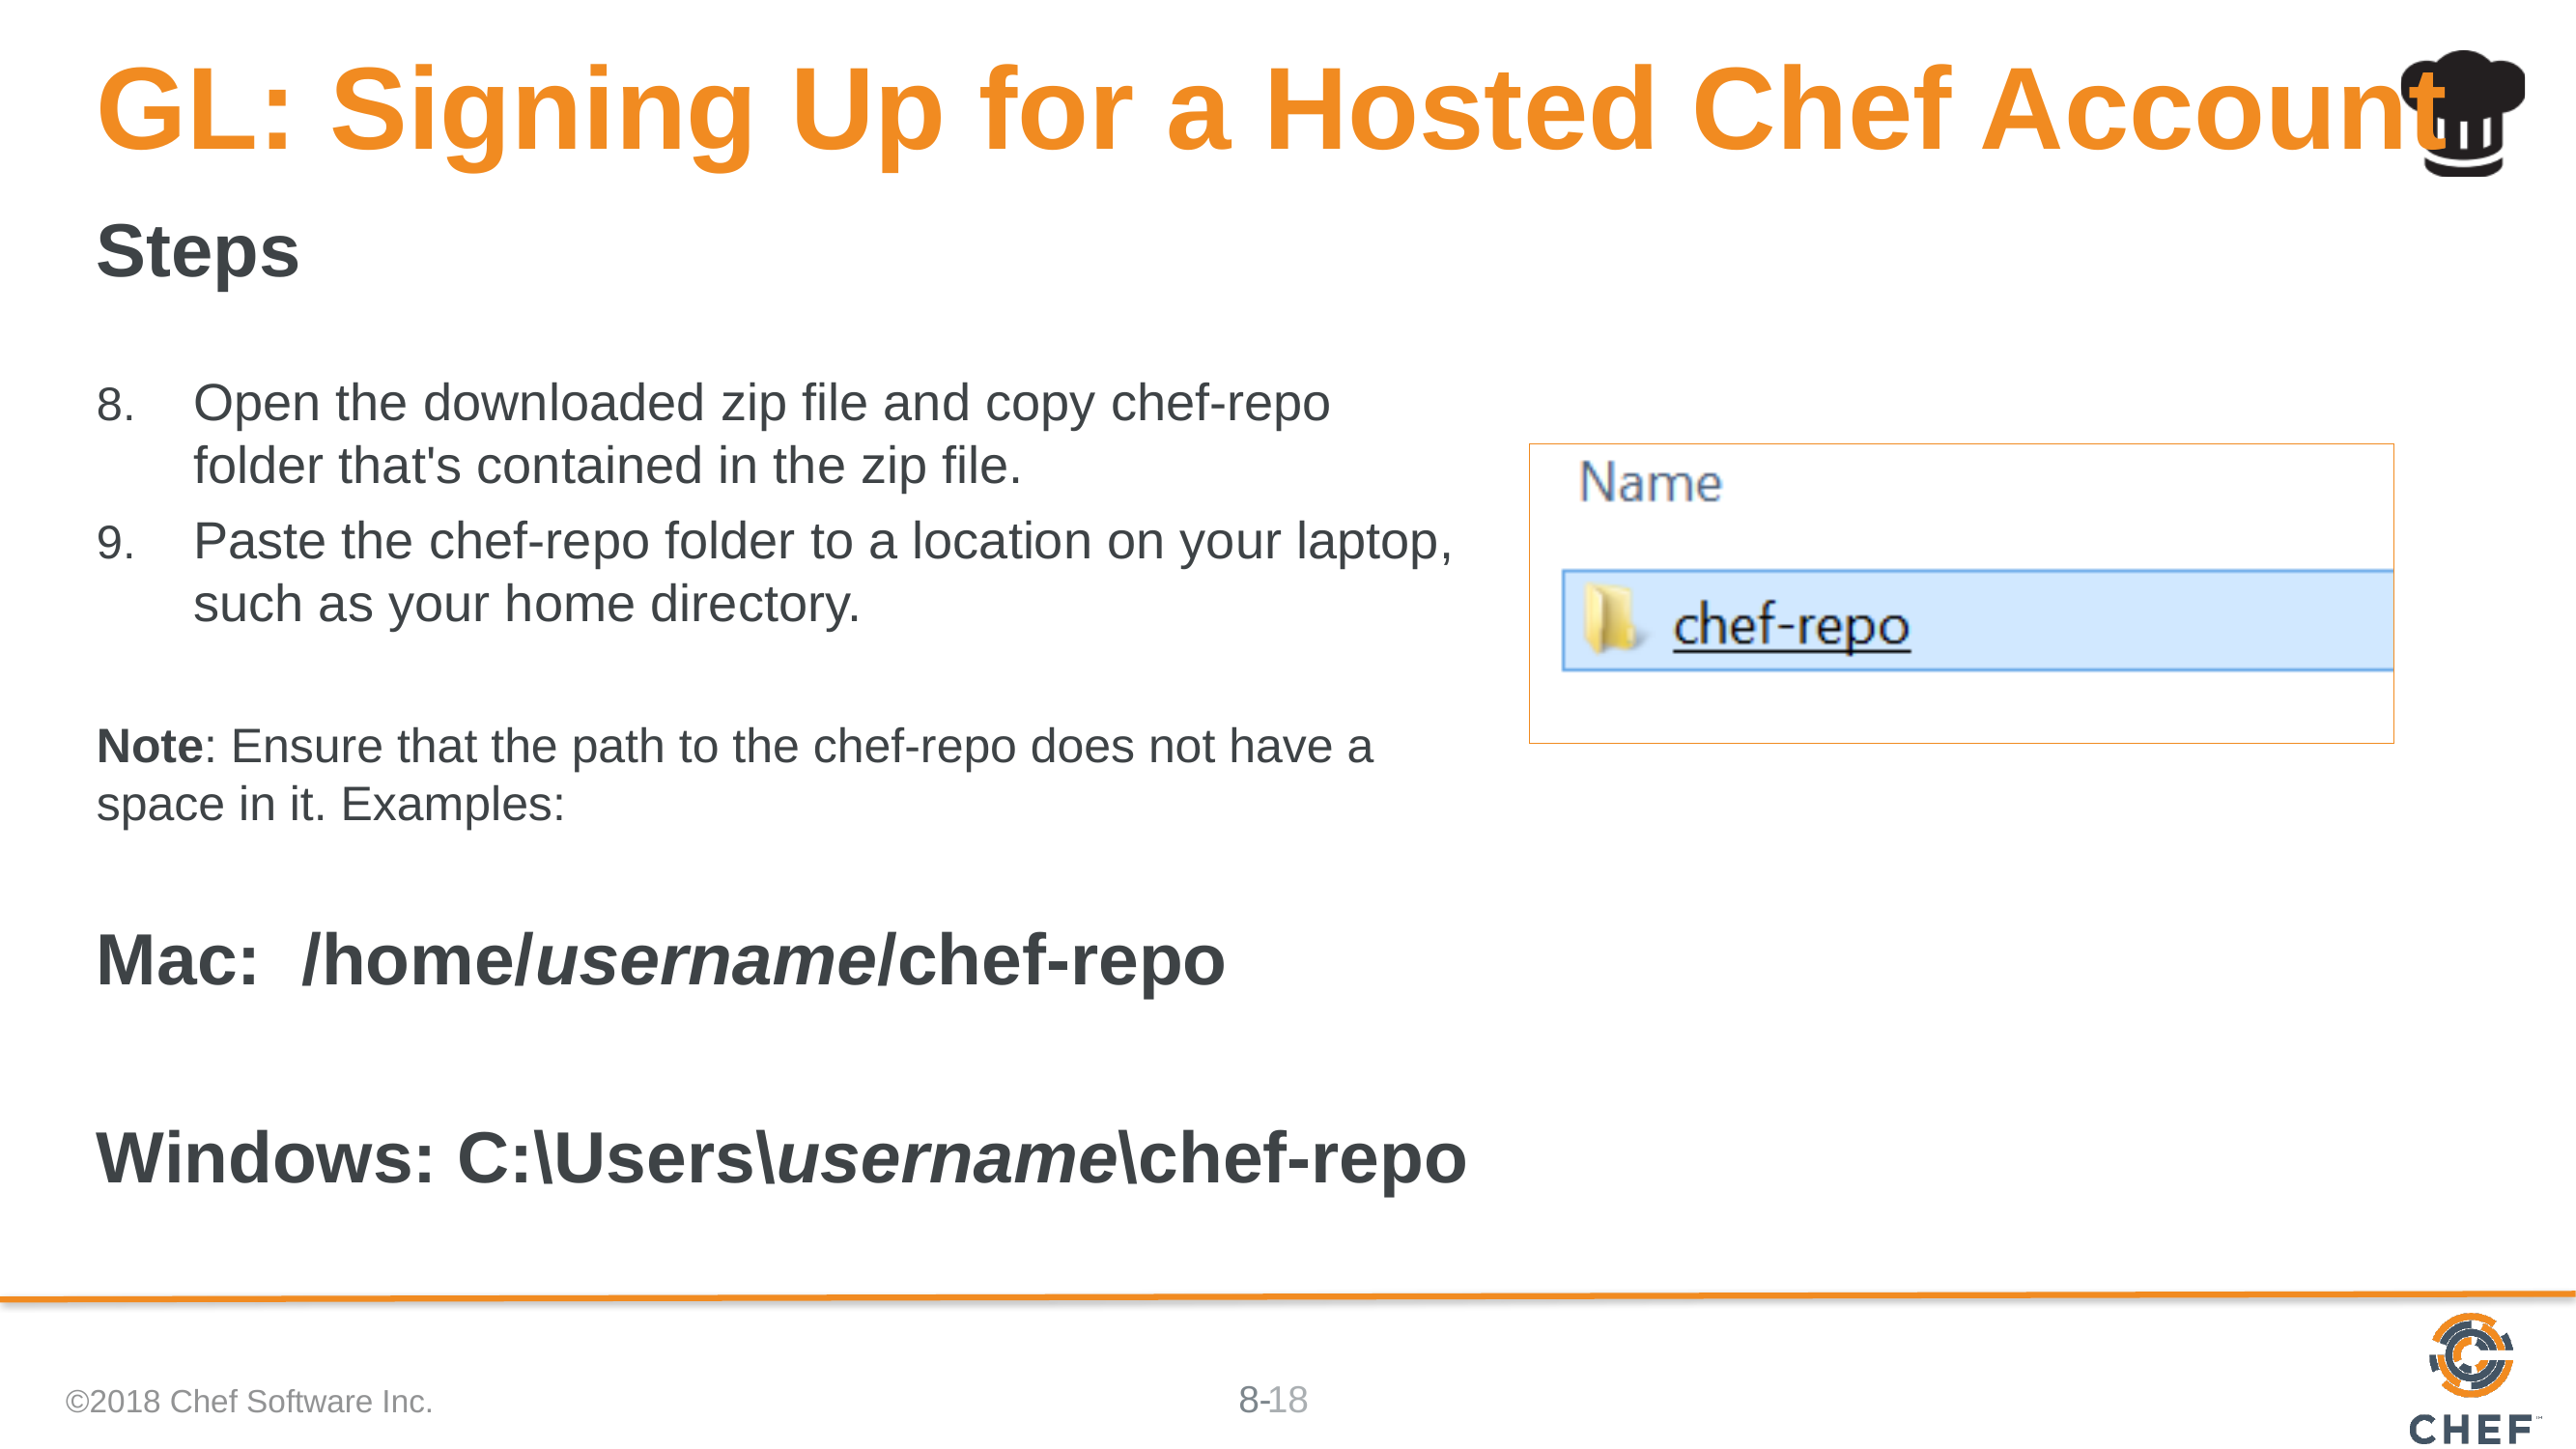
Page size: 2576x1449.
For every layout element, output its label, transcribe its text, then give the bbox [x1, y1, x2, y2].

title GL: Signing Up for a Hosted Chef Account [96, 48, 2463, 180]
picture [2399, 1297, 2550, 1449]
footer ©2018 Chef Software Inc. [51, 1359, 952, 1440]
picture [1529, 442, 2394, 744]
text_box Steps Open the downloaded zip file and copy chef-repo folder that's contained in the zip file. Paste the chef-repo folder to a location on your laptop, such as your home directory. Note: Ensure that the path to the chef-repo does not have a space in it. Examples: Mac: /home/username/chef-repo Windows: C:\Users\username\chef-repo [96, 201, 1473, 1313]
slide_number 18 [998, 1359, 1578, 1437]
